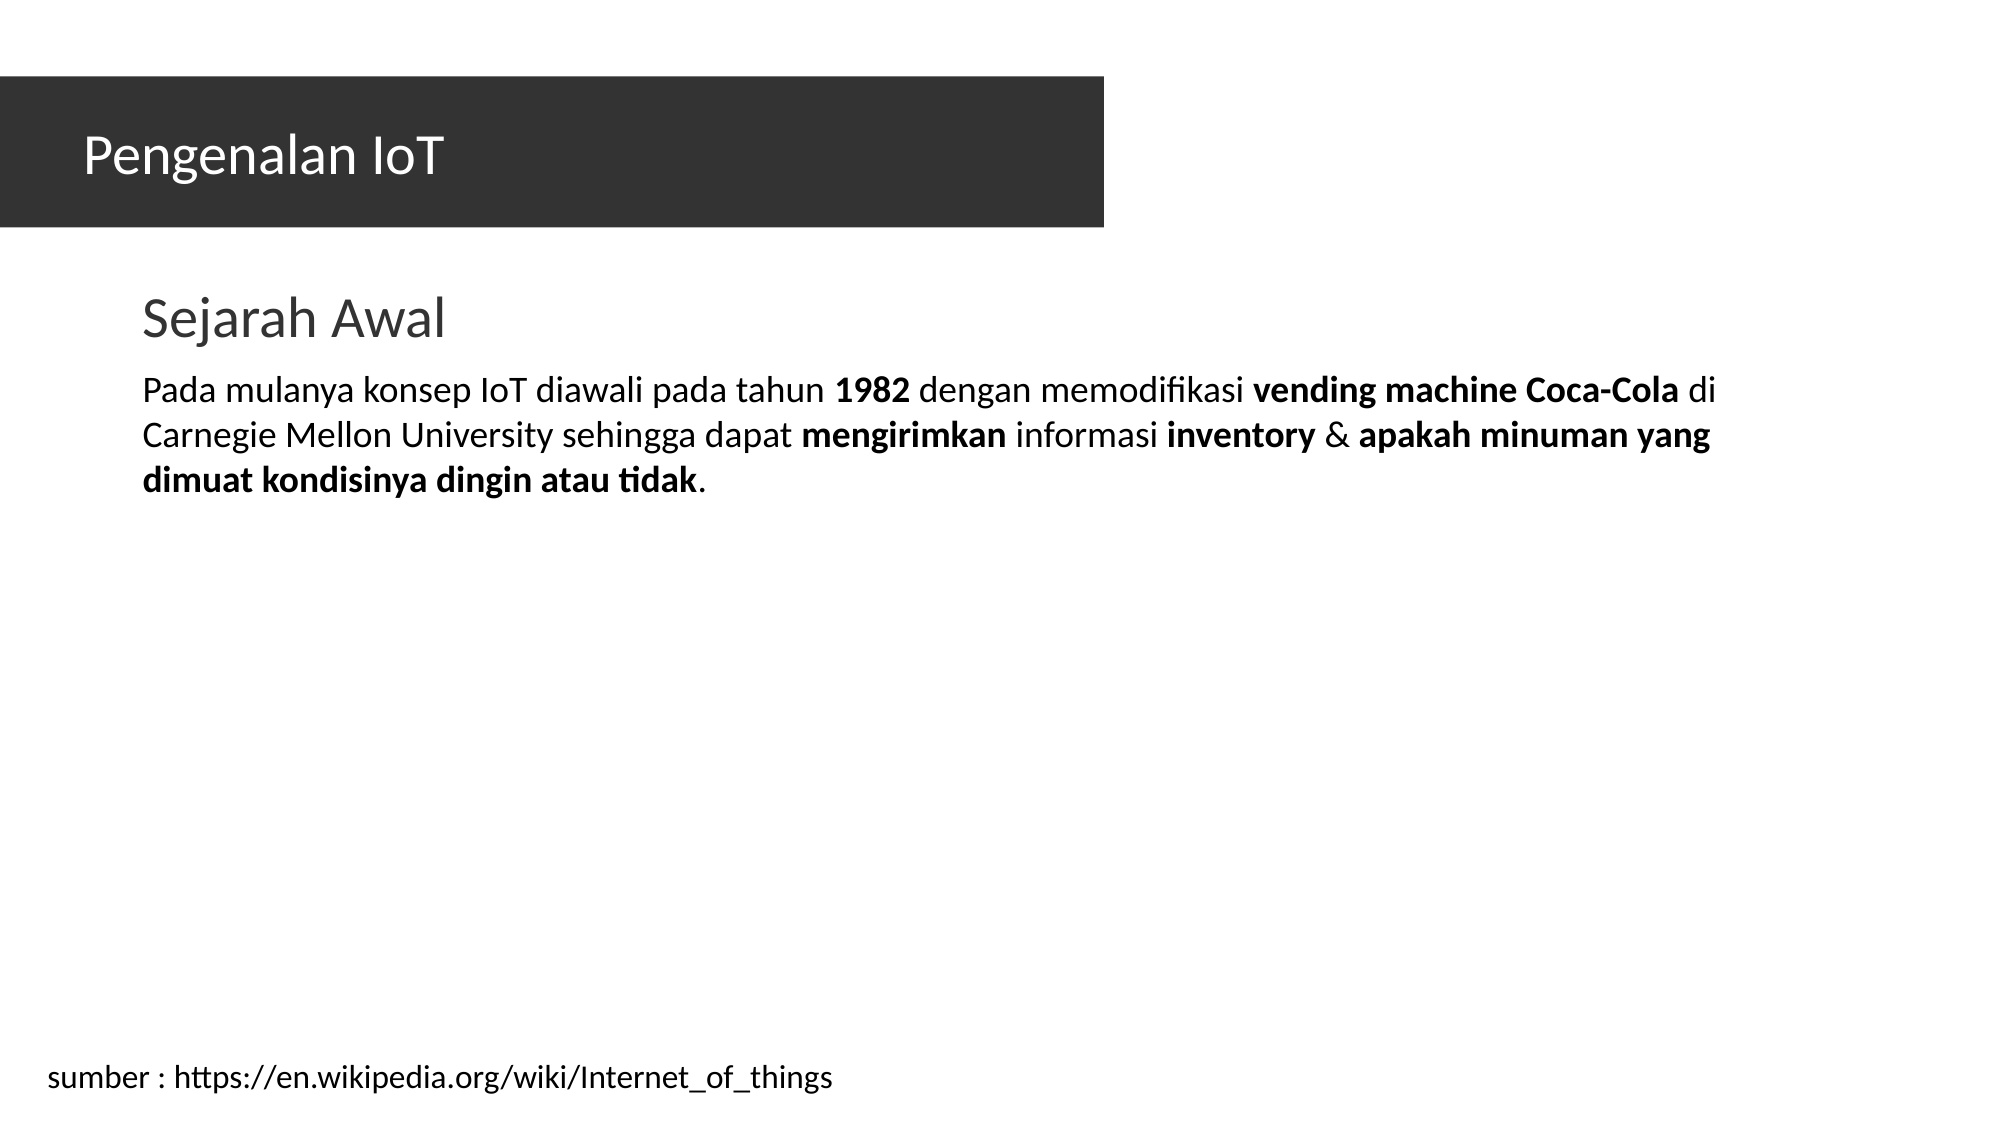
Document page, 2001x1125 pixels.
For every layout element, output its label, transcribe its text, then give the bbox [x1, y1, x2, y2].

text_box Pada mulanya konsep IoT diawali pada tahun 1982 dengan memodifikasi vending machine Coca-Cola di Carnegie Mellon University sehingga dapat mengirimkan informasi inventory & apakah minuman yang dimuat kondisinya dingin atau tidak. [127, 357, 1763, 508]
text_box Pengenalan IoT [68, 109, 461, 194]
text_box [0, 75, 1105, 228]
text_box sumber : https://en.wikipedia.org/wiki/Internet_of_things [32, 1047, 1104, 1103]
text_box Sejarah Awal [127, 272, 463, 357]
